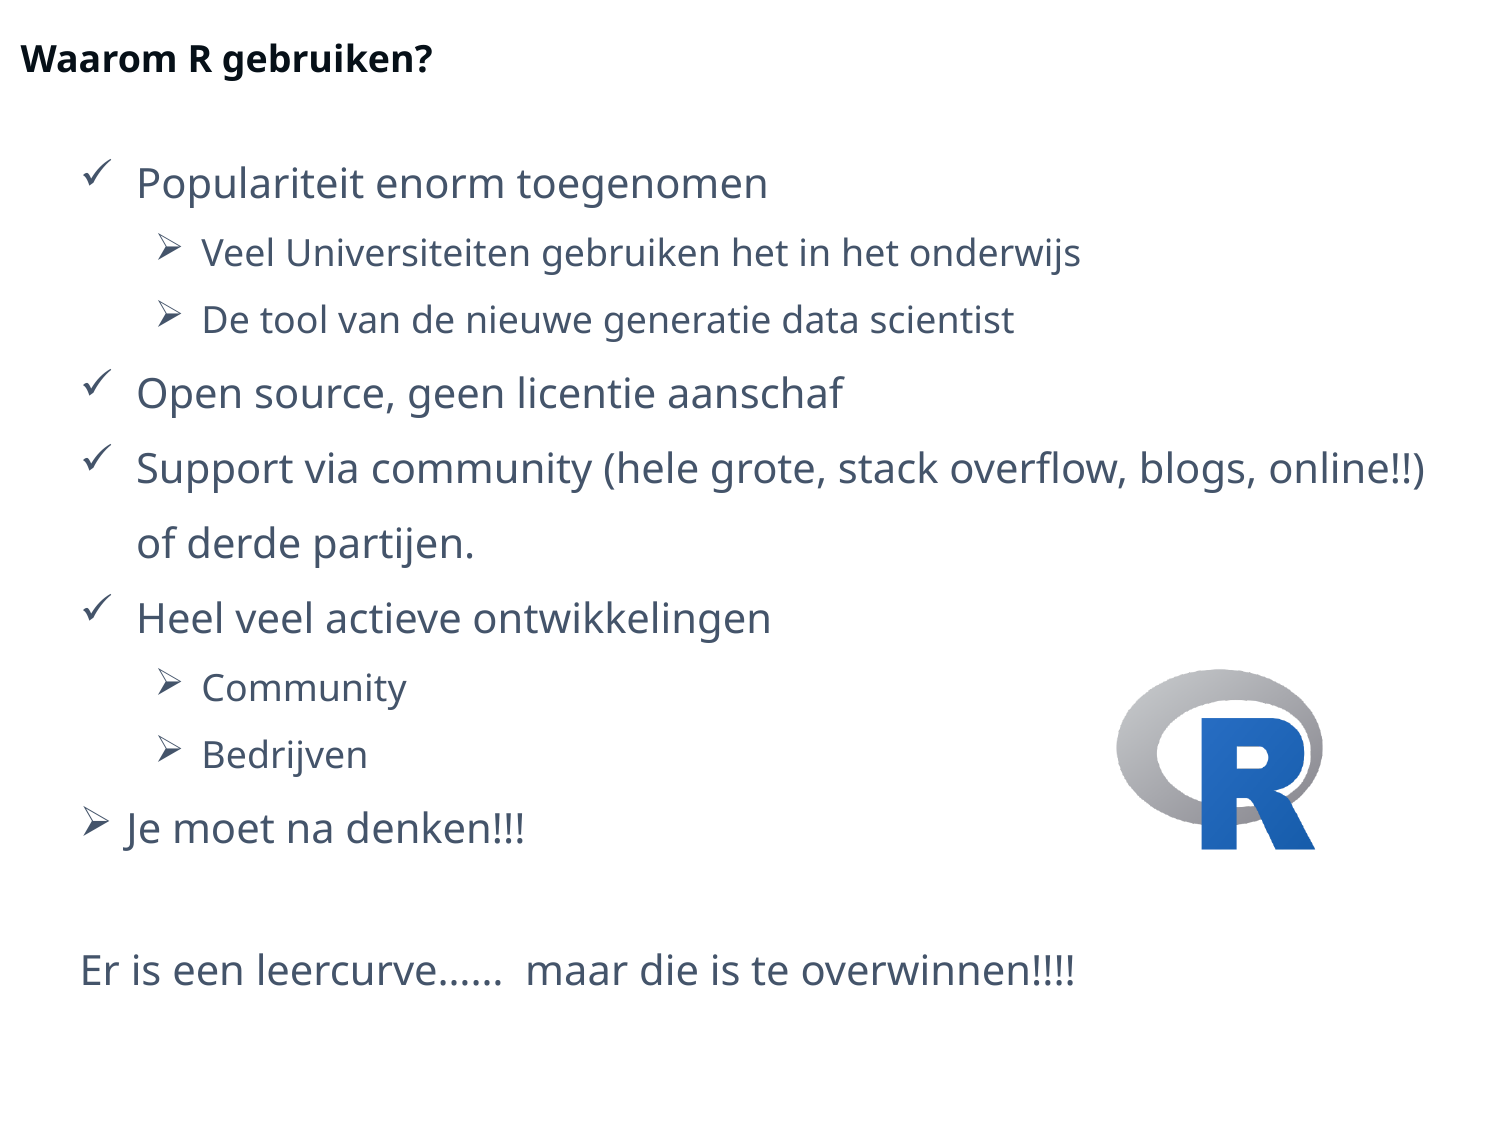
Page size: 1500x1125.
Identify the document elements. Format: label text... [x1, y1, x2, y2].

picture [1115, 668, 1323, 850]
text_box Populariteit enorm toegenomen Veel Universiteiten gebruiken het in het onderwijs De tool van de nieuwe generatie data scientist Open source, geen licentie aanschaf Support via community (hele grote, stack overflow, blogs, online!!) of derde partijen. Heel veel actieve ontwikkelingen Community Bedrijven Je moet na denken!!! Er is een leercurve…… maar die is te overwinnen!!!! [64, 148, 1465, 1009]
text_box Waarom R gebruiken? [5, 7, 1201, 109]
